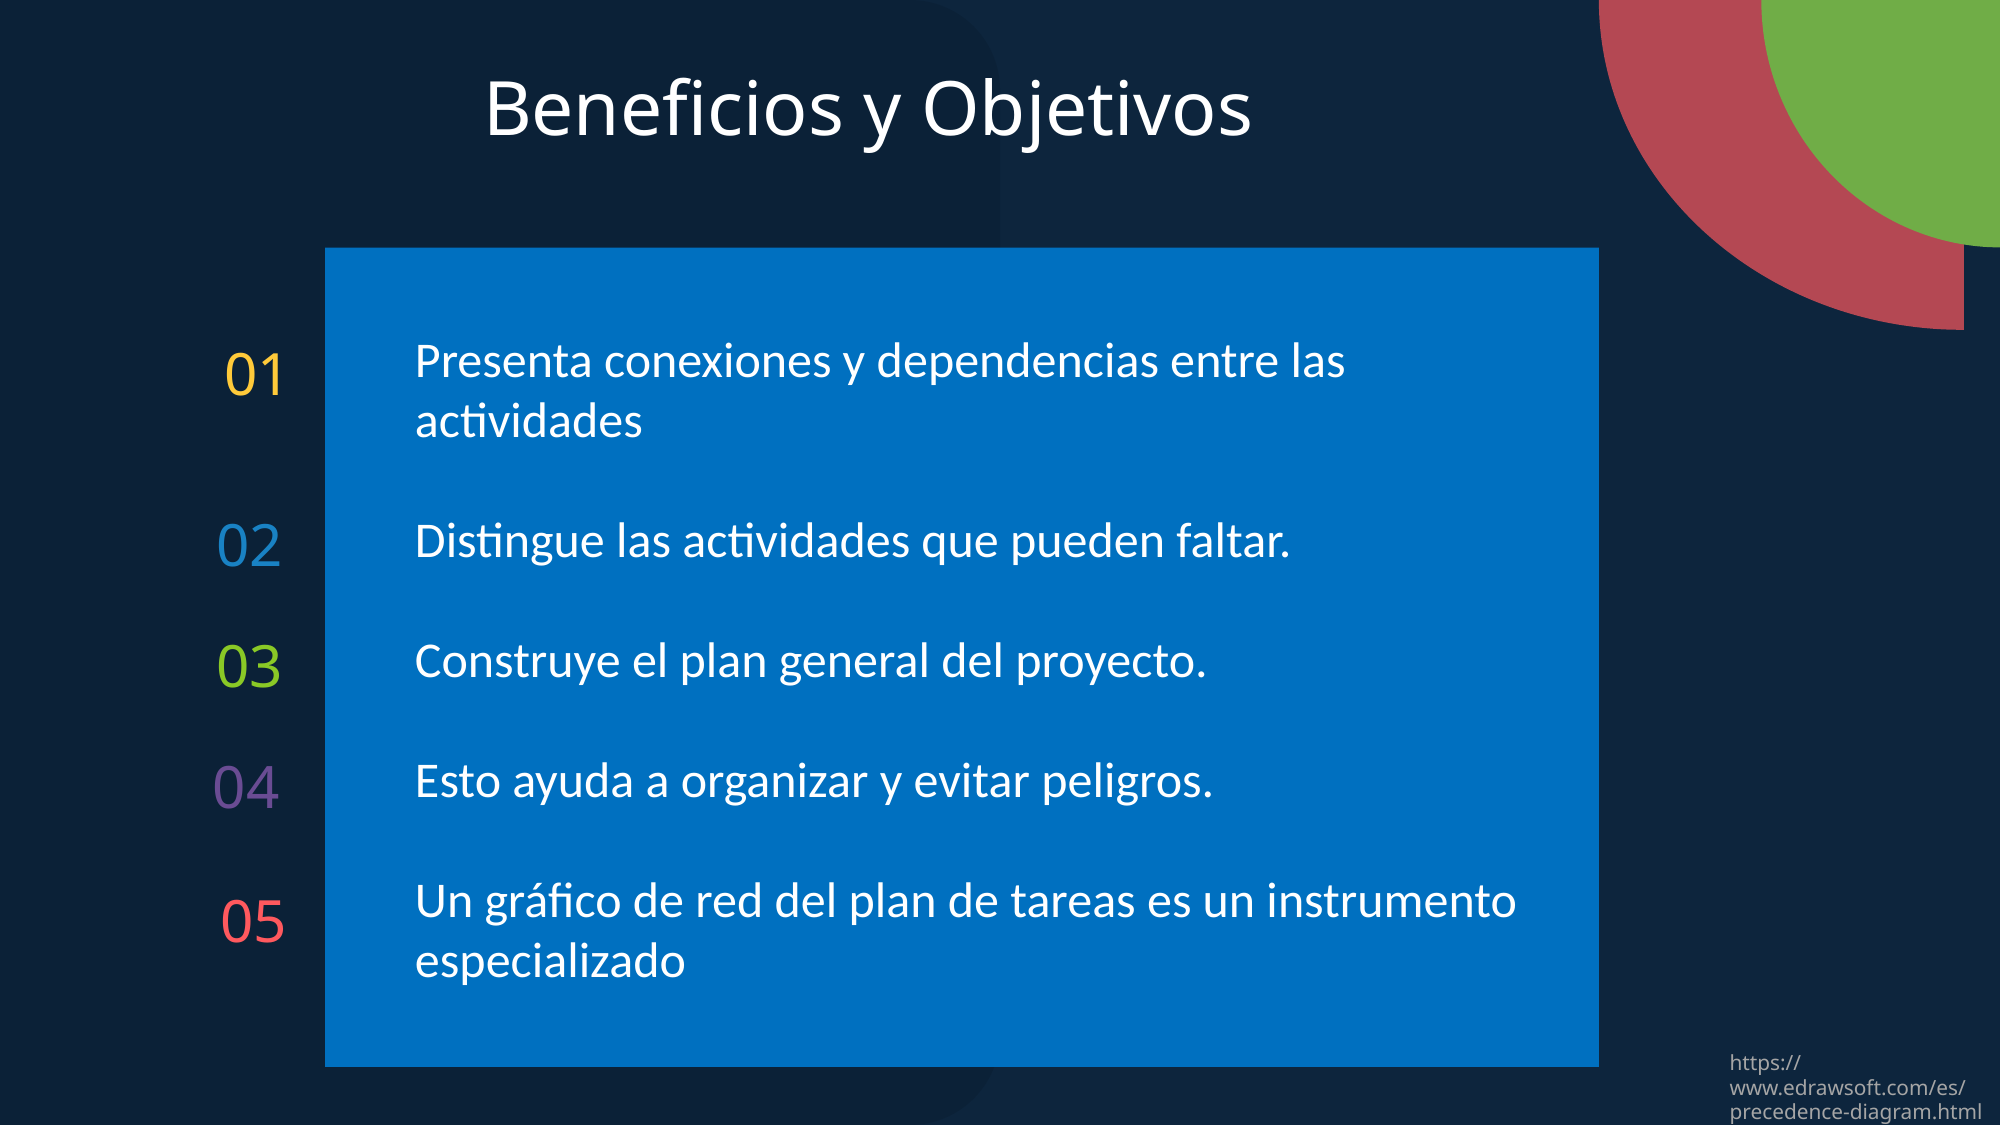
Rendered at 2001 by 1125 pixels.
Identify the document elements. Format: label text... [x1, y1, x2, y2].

text_box Beneficios y Objetivos [483, 52, 1517, 205]
text_box Presenta conexiones y dependencias entre las actividades Distingue las actividades que pueden faltar. Construye el plan general del proyecto. Esto ayuda a organizar y evitar peligros. Un gráfico de red del plan de tareas es un instrumento especializado [325, 247, 1599, 1067]
text_box https://www.edrawsoft.com/es/precedence-diagram.html [1729, 1049, 2000, 1125]
text_box 04 [213, 743, 322, 829]
text_box [1761, 0, 2000, 248]
text_box 05 [220, 876, 322, 963]
text_box 02 [216, 501, 326, 587]
text_box [1598, 0, 1964, 330]
text_box 03 [216, 622, 326, 708]
text_box 01 [224, 329, 326, 416]
